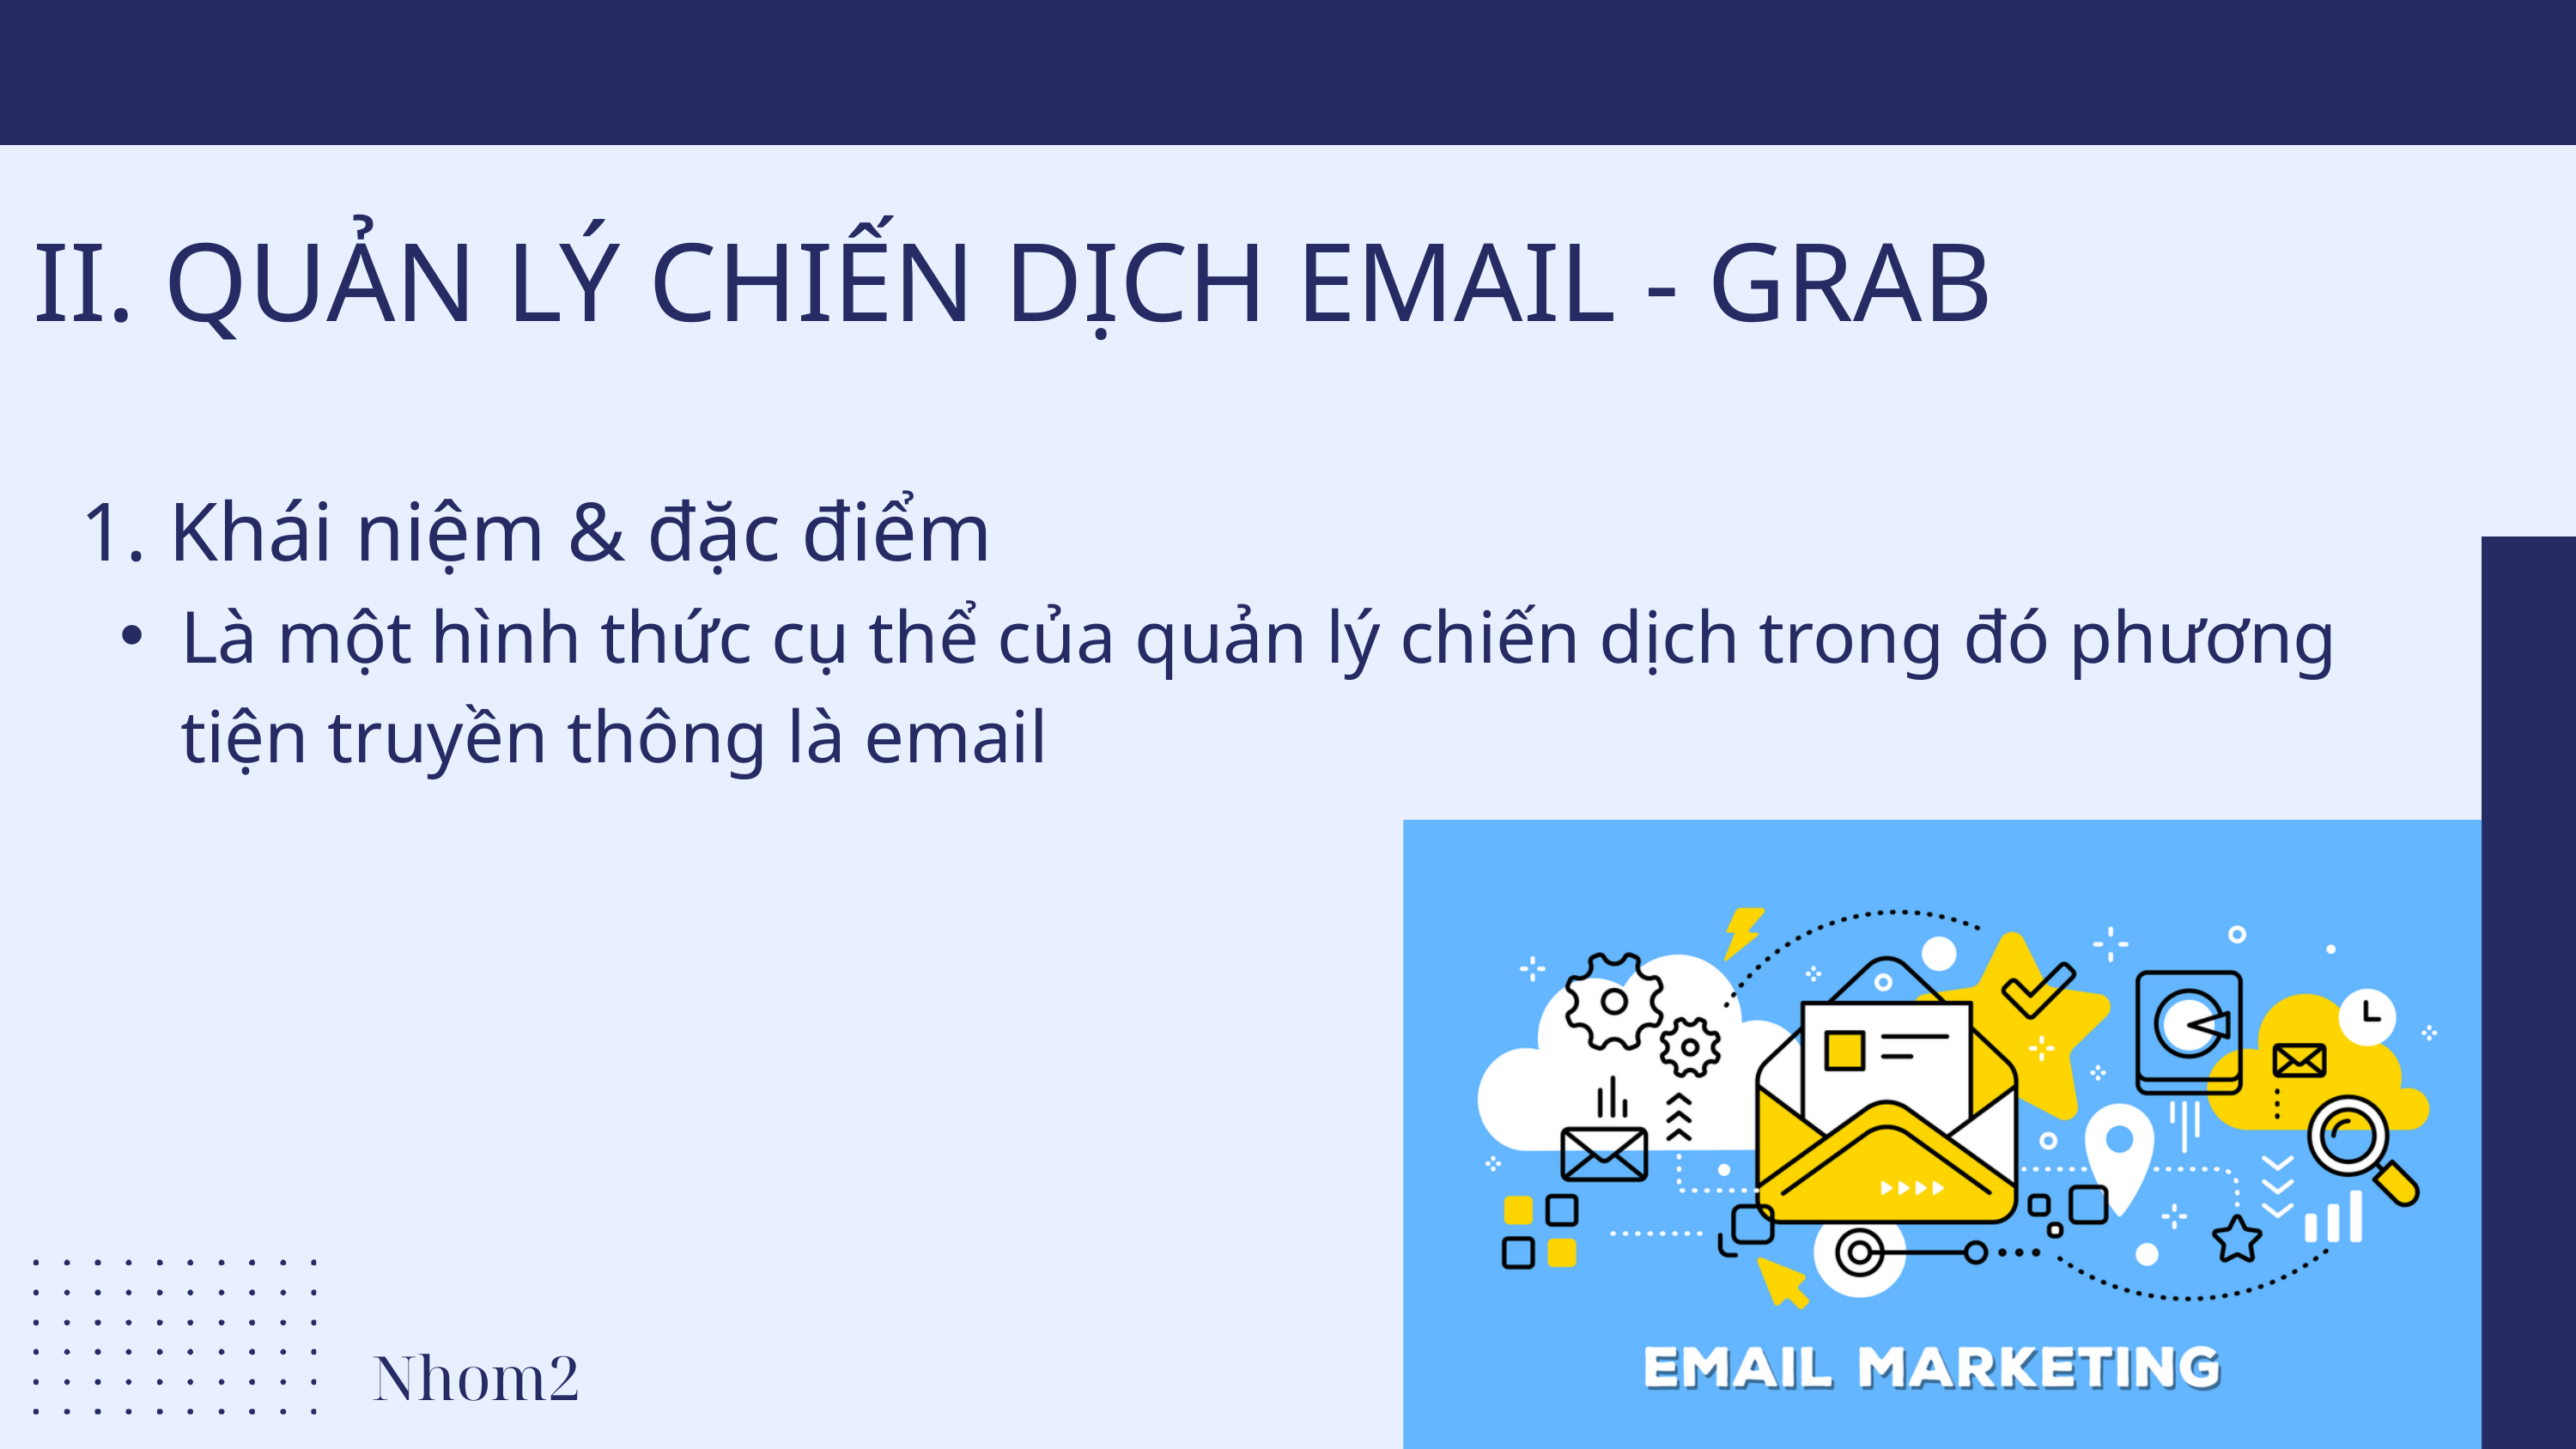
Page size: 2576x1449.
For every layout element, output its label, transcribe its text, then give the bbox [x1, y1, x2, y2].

text_box II. QUẢN LÝ CHIẾN DỊCH EMAIL - GRAB [33, 191, 2254, 343]
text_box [2162, 855, 2576, 1180]
text_box [1403, 820, 2482, 1449]
text_box [33, 1259, 317, 1415]
text_box 1. Khái niệm & đặc điểm Là một hình thức cụ thể của quản lý chiến dịch trong đó phương tiện truyền thông là email [58, 464, 2457, 778]
text_box Nhom2 [370, 1327, 583, 1413]
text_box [0, 0, 2576, 145]
